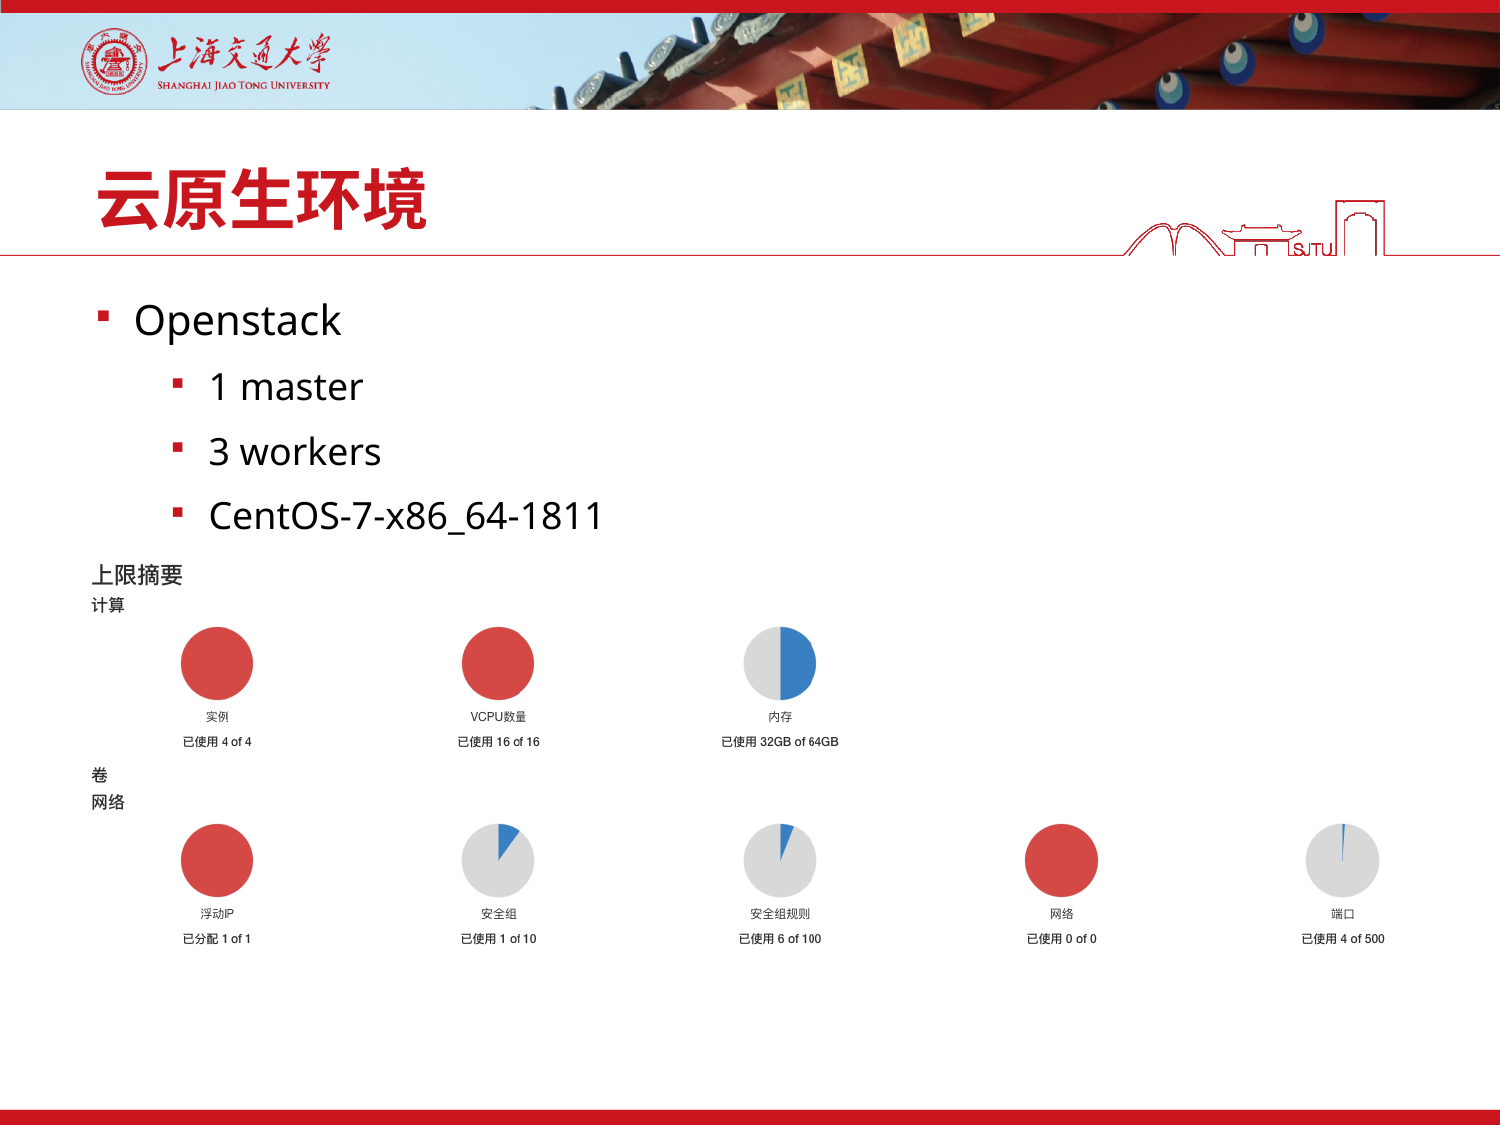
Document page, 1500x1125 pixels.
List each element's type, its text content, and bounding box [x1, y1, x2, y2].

list Openstack 1 master 3 workers CentOS-7-x86_64-1811 [81, 276, 1455, 1084]
title 云原生环境 [81, 159, 1455, 254]
picture [80, 553, 1396, 966]
picture [0, 200, 1500, 256]
picture [0, 0, 1500, 110]
